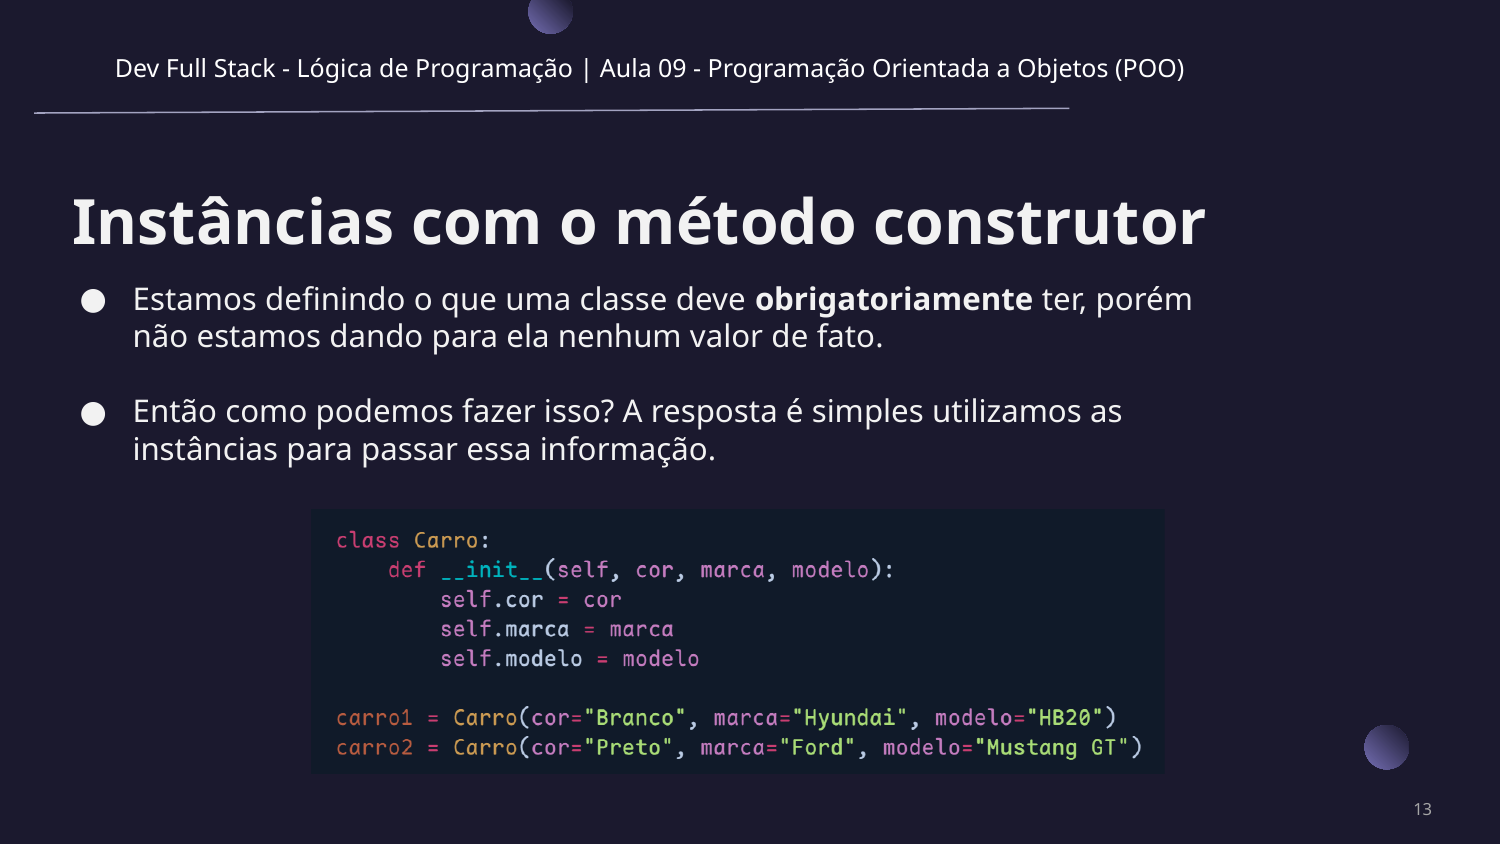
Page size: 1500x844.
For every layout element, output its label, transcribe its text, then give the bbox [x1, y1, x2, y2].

text_box [528, 0, 573, 34]
picture [310, 508, 1165, 775]
slide_number ‹#› [1224, 800, 1433, 820]
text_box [33, 107, 1070, 114]
text_box Instâncias com o método construtor [57, 136, 1461, 265]
text_box Estamos definindo o que uma classe deve obrigatoriamente ter, porém não estamos dando para ela nenhum valor de fato. Então como podemos fazer isso? A resposta é simples utilizamos as instâncias para passar essa informação. [42, 264, 1261, 482]
text_box Dev Full Stack - Lógica de Programação | Aula 09 - Programação Orientada a Objetos (POO) [99, 37, 1376, 98]
